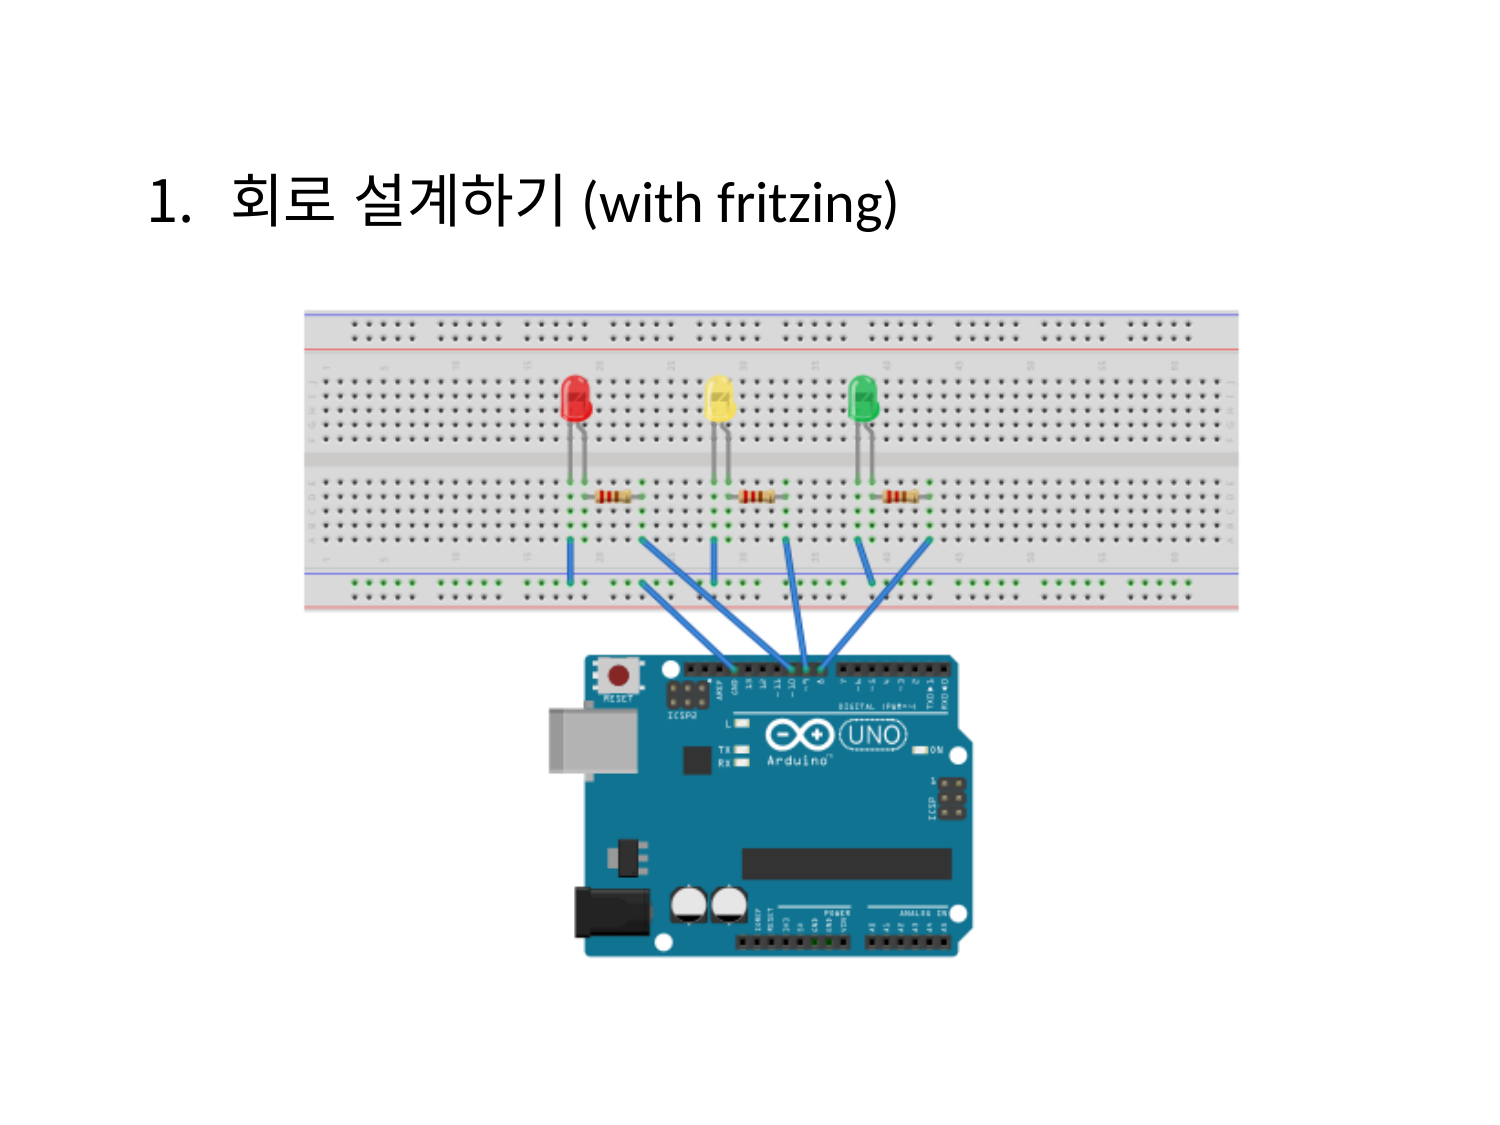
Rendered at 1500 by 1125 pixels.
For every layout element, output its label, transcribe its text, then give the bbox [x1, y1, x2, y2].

picture [250, 254, 1323, 1002]
list 회로 설계하기(with fritzing) [131, 164, 1425, 878]
